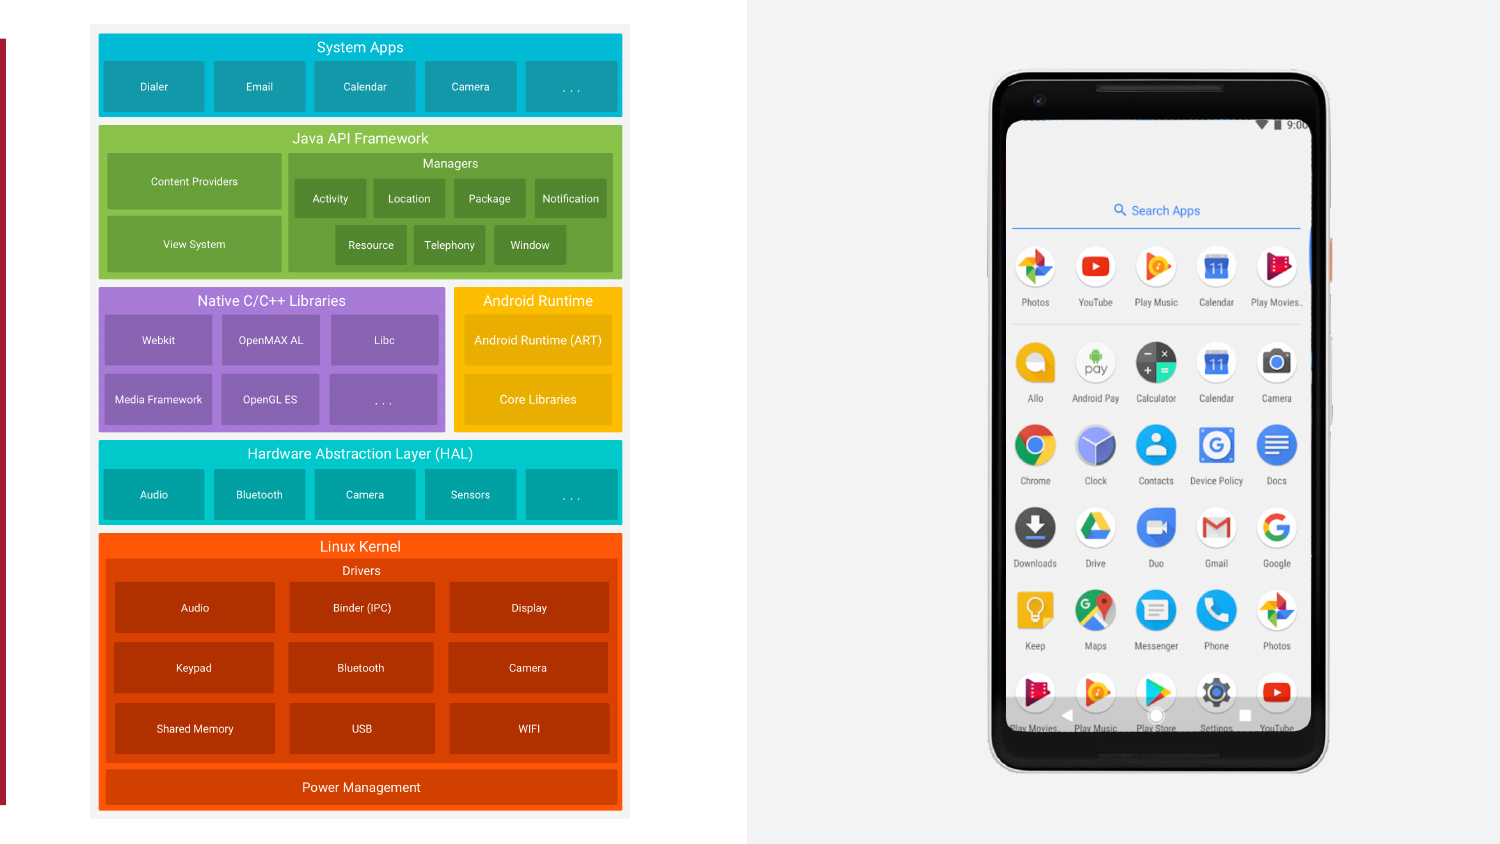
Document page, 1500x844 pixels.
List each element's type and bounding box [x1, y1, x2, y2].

text_box [806, 68, 1500, 776]
picture [90, 24, 630, 819]
